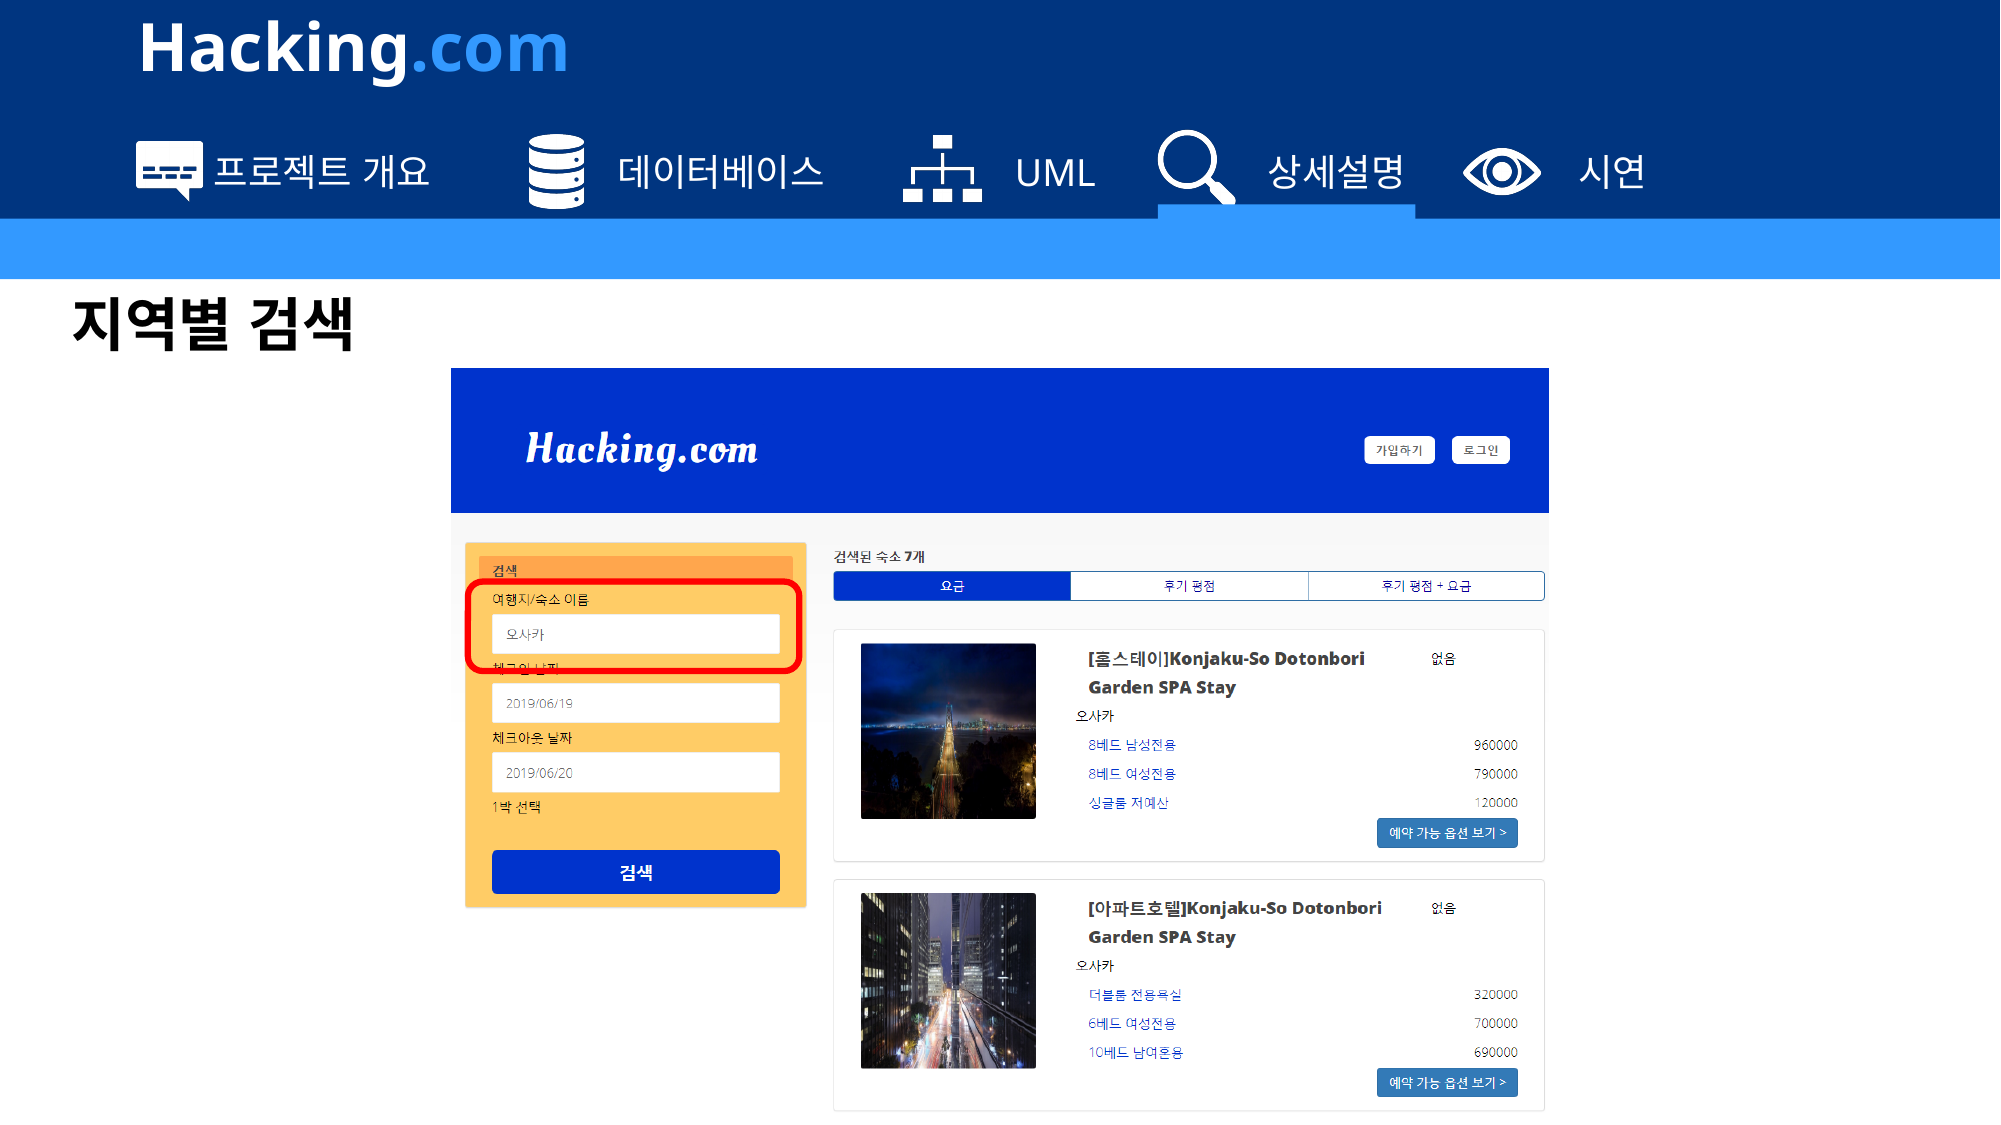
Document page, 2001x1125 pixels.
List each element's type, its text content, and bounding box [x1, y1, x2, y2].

picture [451, 368, 1549, 1119]
text_box [0, 219, 2000, 280]
text_box 지역별 검색 [57, 280, 990, 366]
picture [0, 0, 2000, 219]
